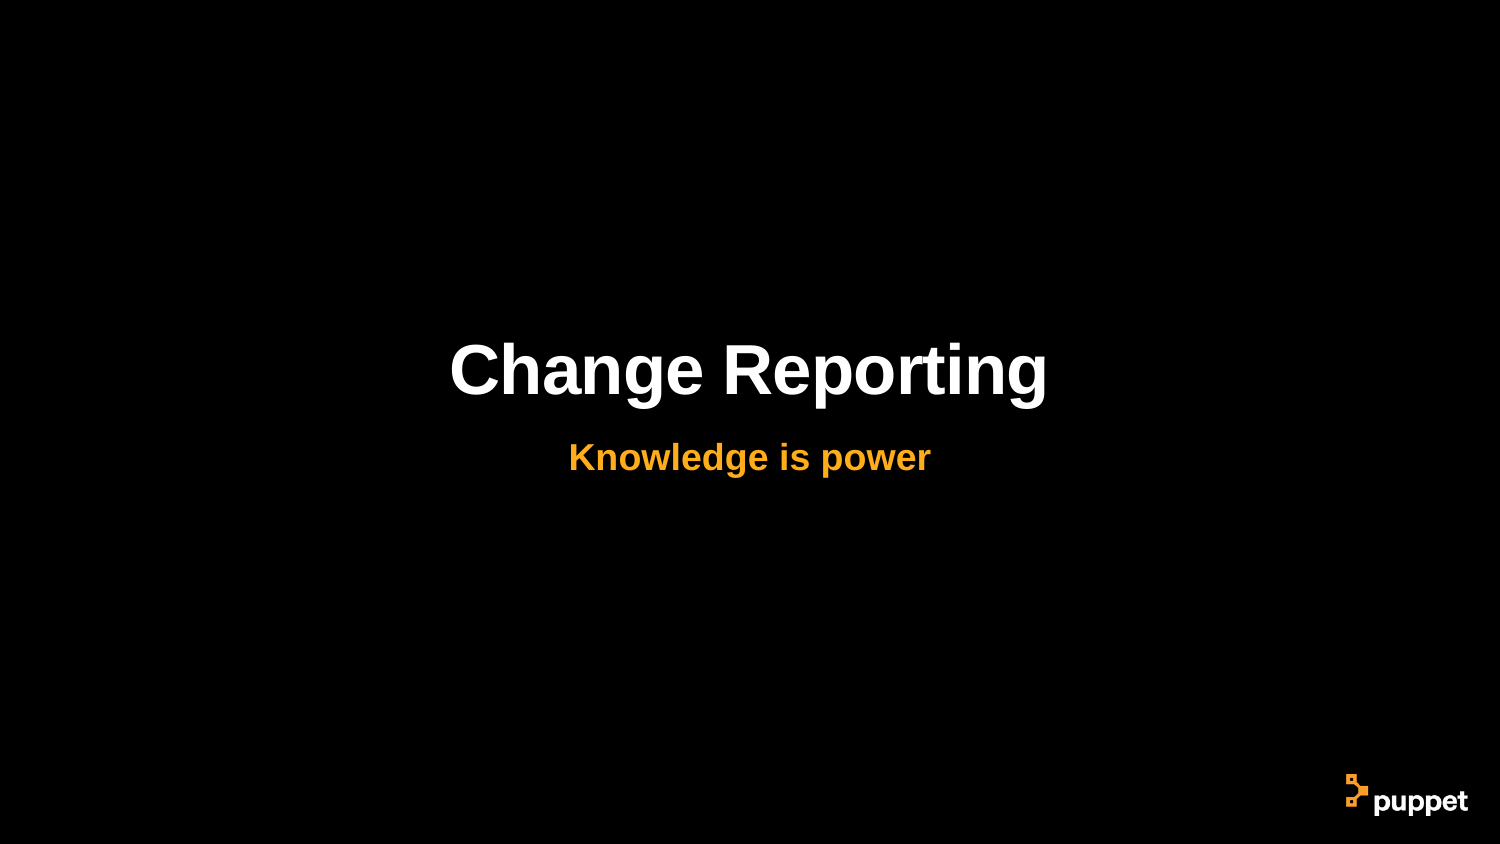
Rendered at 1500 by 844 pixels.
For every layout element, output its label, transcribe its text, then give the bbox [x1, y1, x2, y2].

subtitle Knowledge is power [0, 410, 1500, 486]
picture [1346, 774, 1468, 816]
title Change Reporting [0, 332, 1500, 410]
